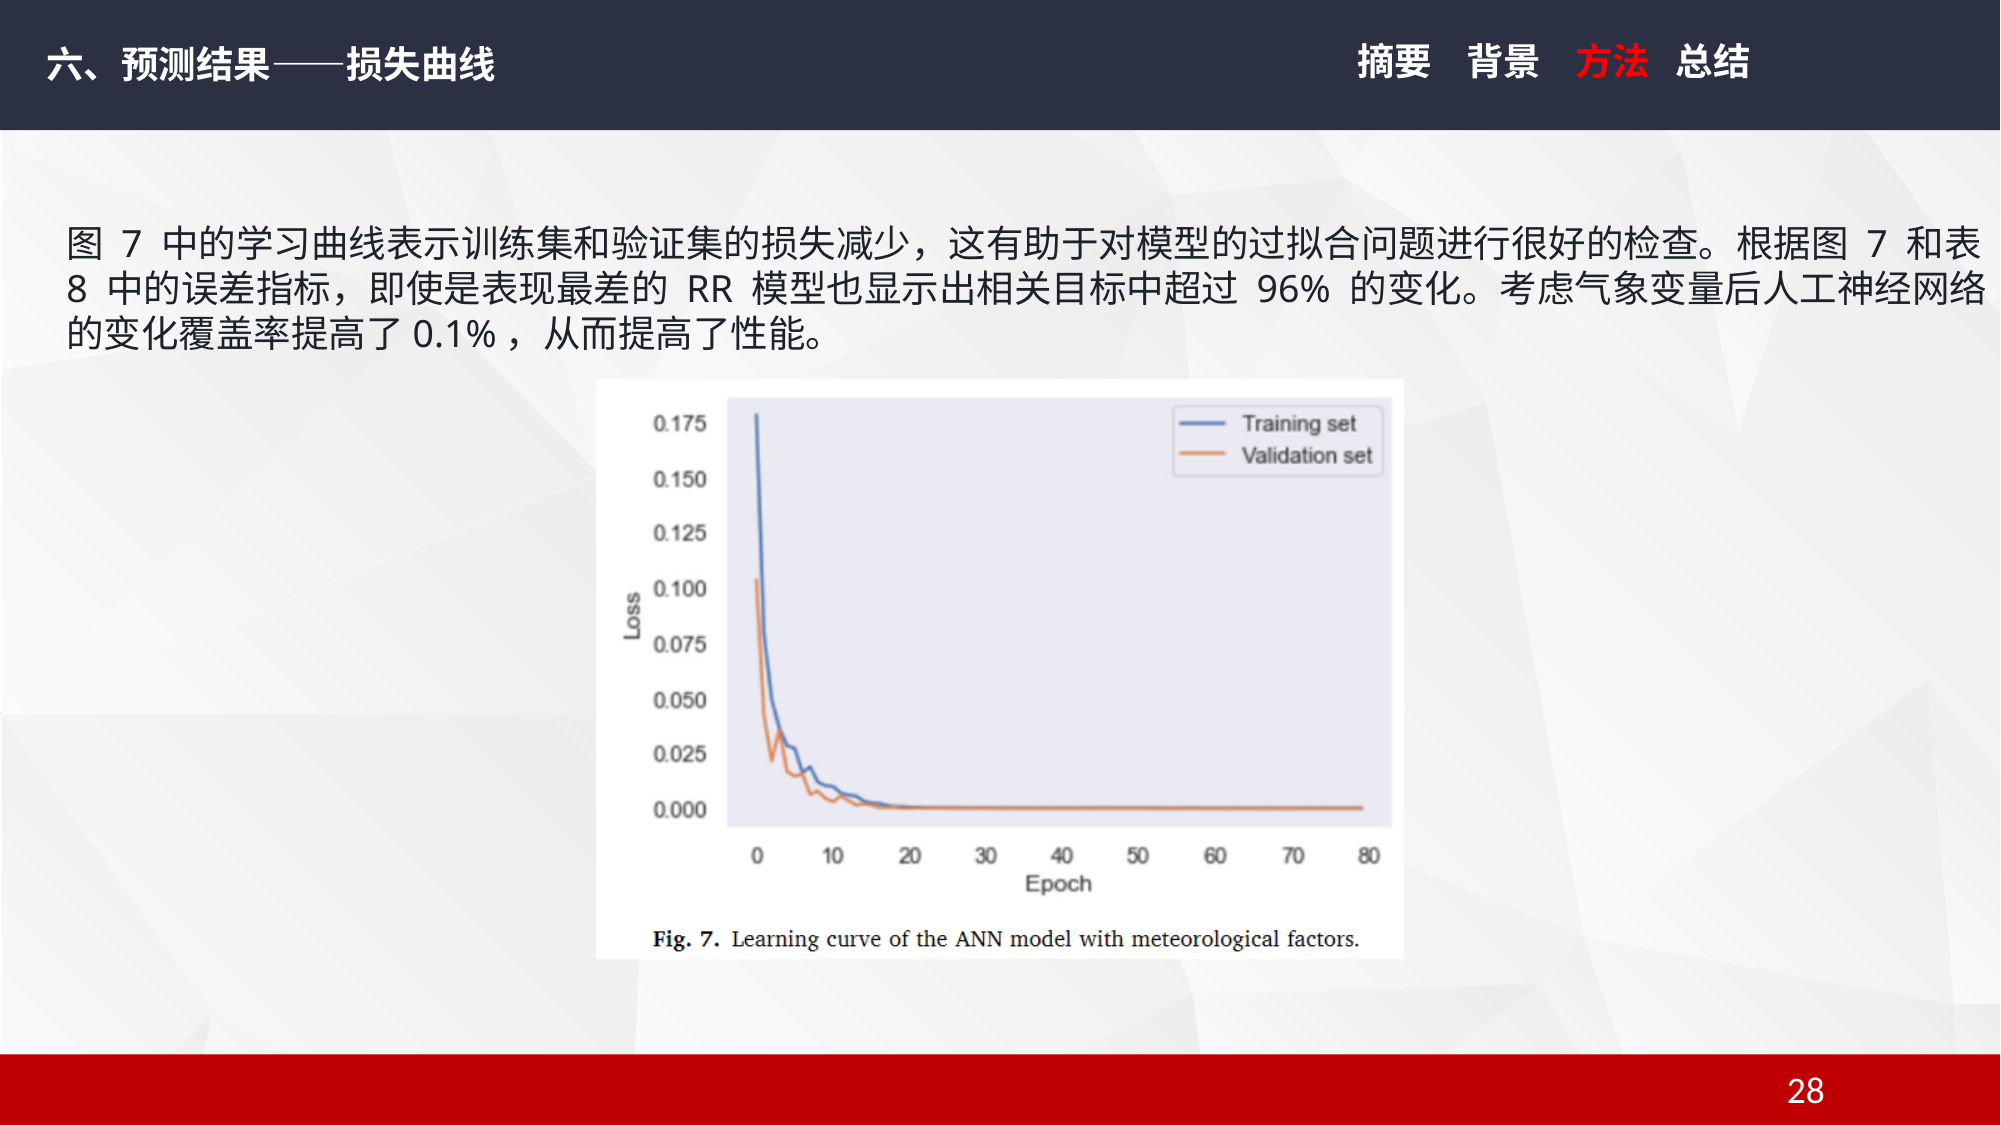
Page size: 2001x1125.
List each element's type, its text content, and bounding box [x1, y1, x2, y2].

picture [0, 0, 2001, 1125]
text_box 六、预测结果——损失曲线 [31, 33, 512, 94]
text_box 图 7 中的学习曲线表示训练集和验证集的损失减少，这有助于对模型的过拟合问题进行很好的检查。根据图 7 和表 8 中的误差指标，即使是表现最差的 RR 模型也显示出相关目标中超过 96% 的变化。考虑气象变量后人工神经网络的变化覆盖率提高了0.1%，从而提高了性能。 [51, 212, 2000, 408]
slide_number 28 [1389, 1058, 1840, 1119]
text_box 摘要 背景 方法 总结 [1342, 30, 1886, 91]
